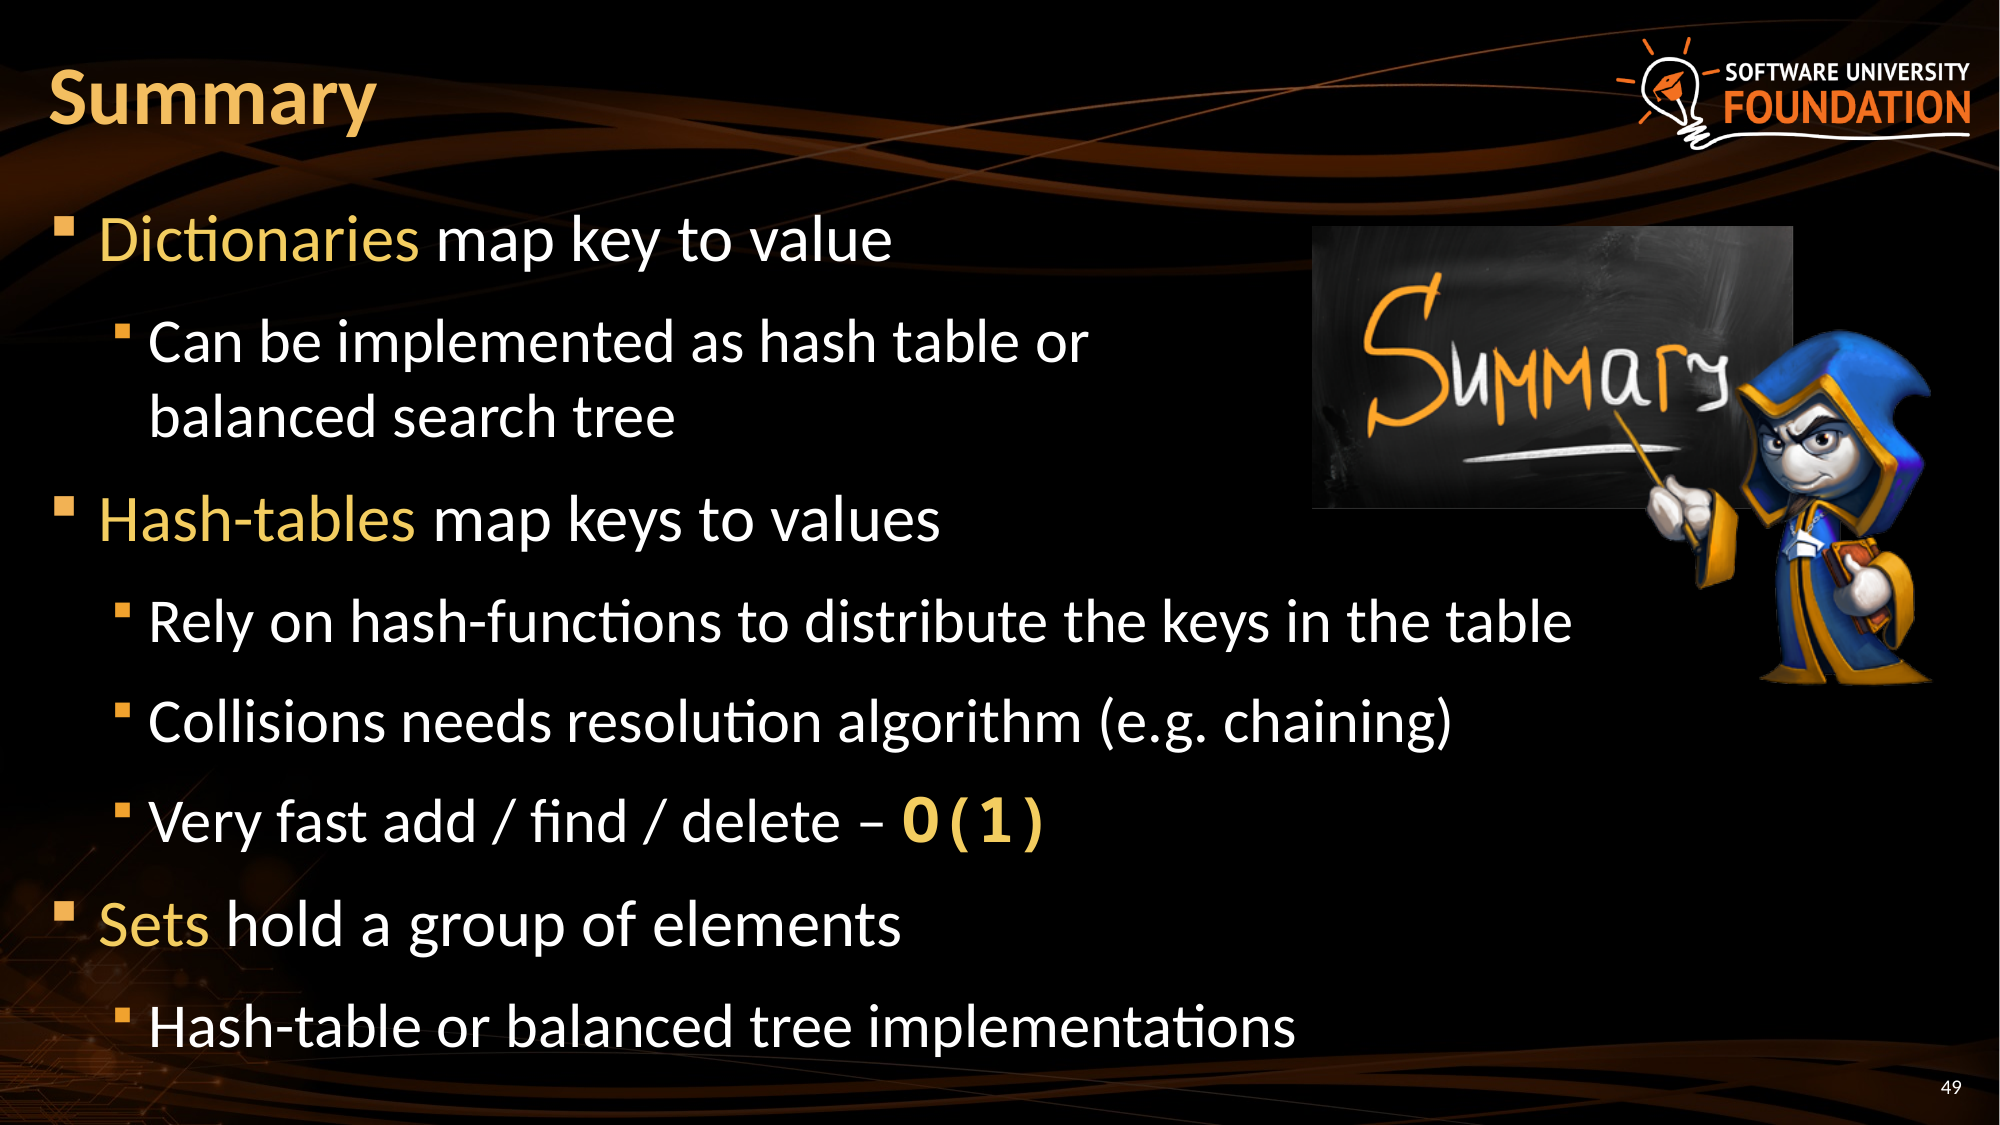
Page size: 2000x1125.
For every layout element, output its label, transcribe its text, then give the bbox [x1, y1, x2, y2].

list Dictionaries map key to value Can be implemented as hash table or balanced search tree Hash-tables map keys to values Rely on hash-functions to distribute the keys in the table Collisions needs resolution algorithm (e.g. chaining) Very fast add / find / delete – O(1) Sets hold a group of elements Hash-table or balanced tree implementations [31, 188, 1968, 1103]
title Summary [30, 6, 1602, 189]
picture [0, 0, 2000, 1125]
